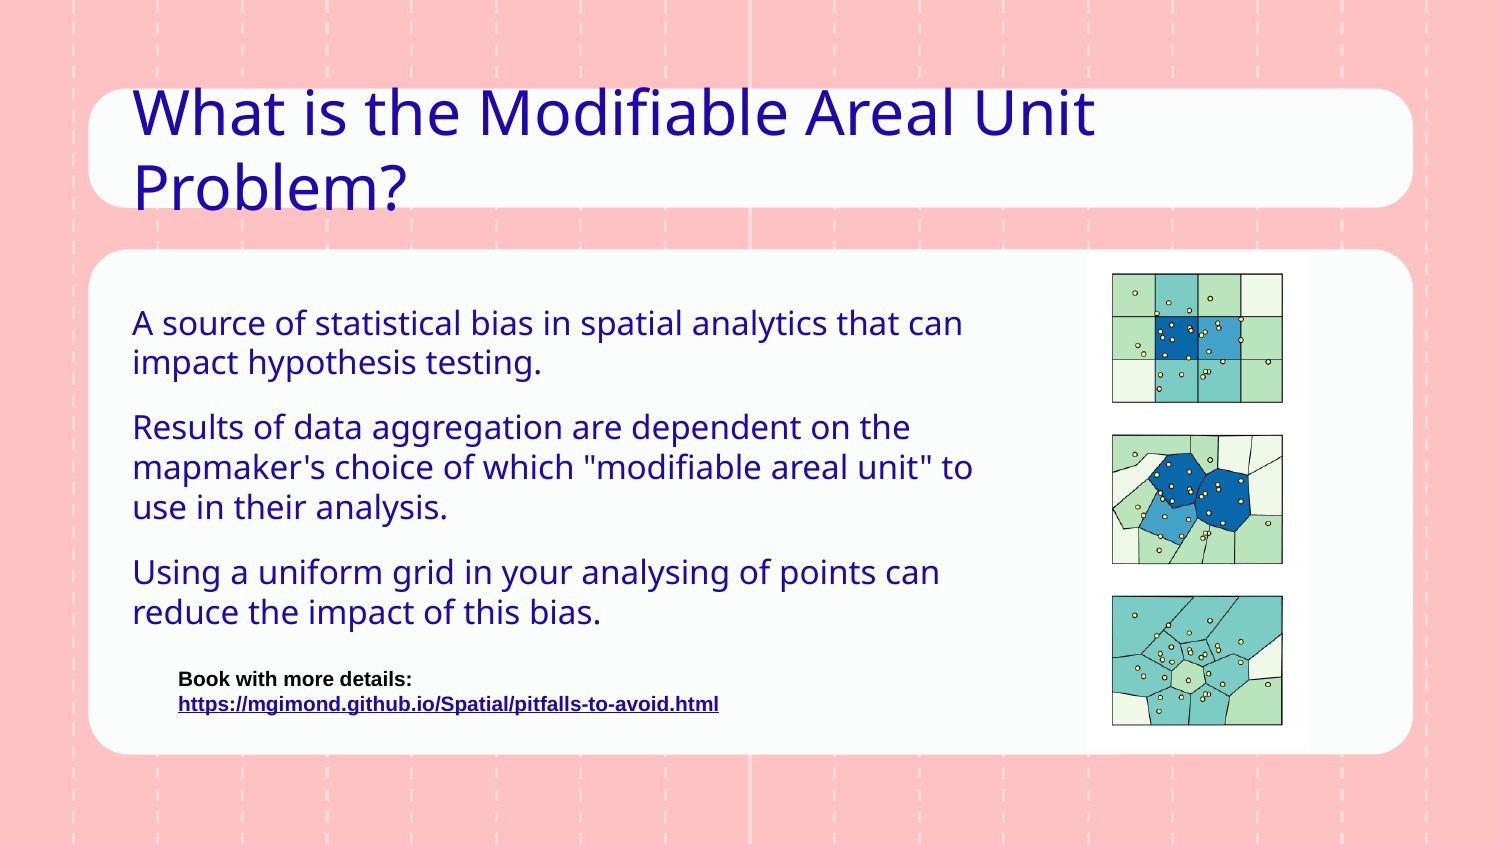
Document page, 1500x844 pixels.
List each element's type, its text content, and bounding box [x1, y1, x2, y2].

title What is the Modifiable Areal Unit Problem? [116, 100, 1383, 196]
picture [1086, 253, 1310, 748]
text_box Book with more details: https://mgimond.github.io/Spatial/pitfalls-to-avoid.html [163, 650, 747, 731]
list A source of statistical bias in spatial analytics that can impact hypothesis testing. Results of data aggregation are dependent on the mapmaker's choice of which "modifiable areal unit" to use in their analysis. Using a uniform grid in your analysing of points can reduce the impact of this bias. [116, 286, 1006, 657]
